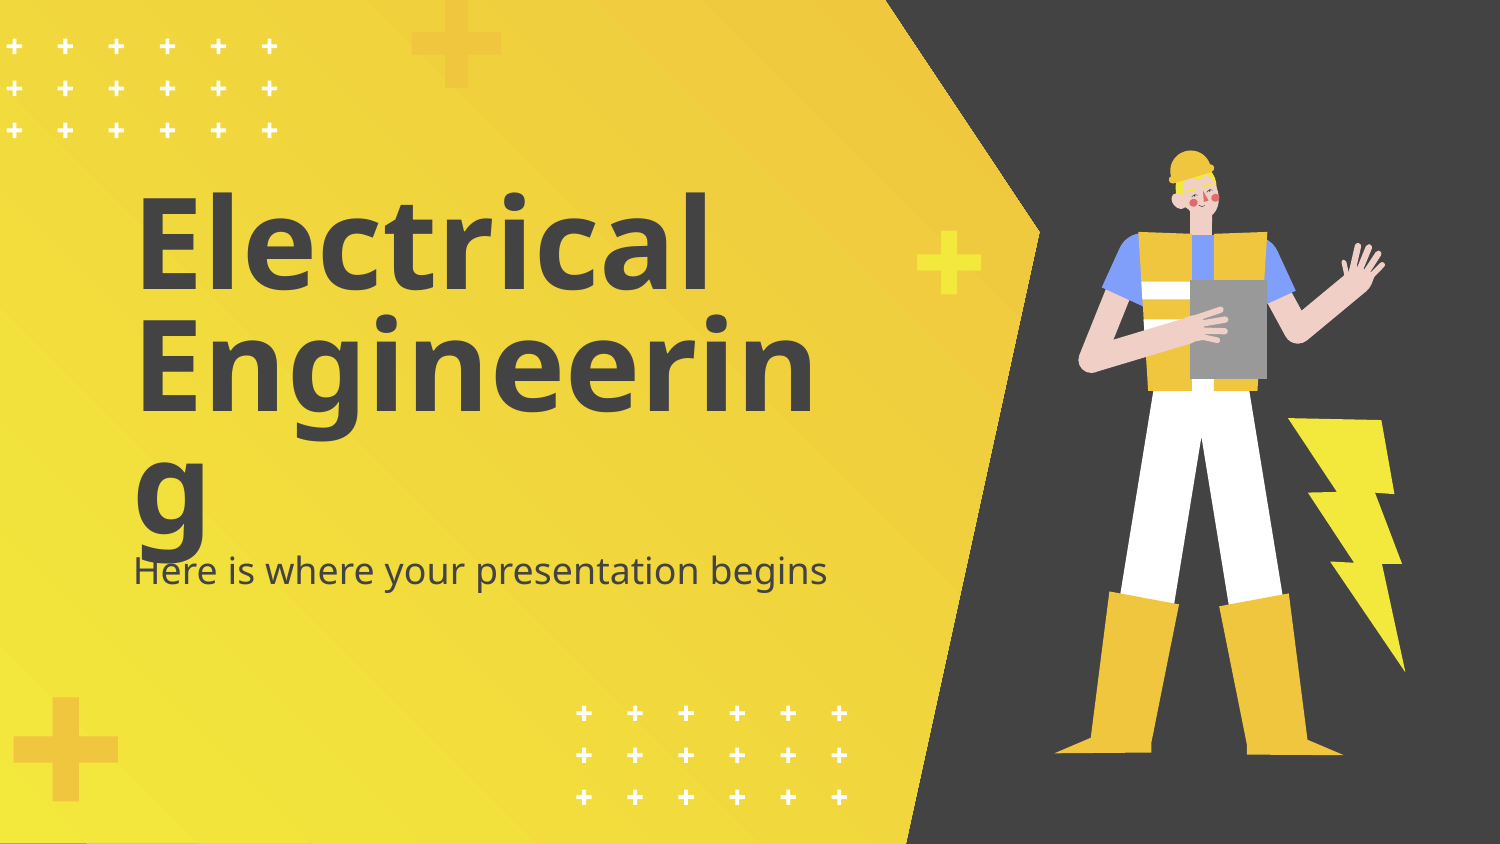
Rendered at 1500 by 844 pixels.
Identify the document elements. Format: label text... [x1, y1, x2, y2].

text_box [1054, 150, 1500, 756]
title Electrical Engineering [117, 233, 912, 517]
subtitle Here is where your presentation begins [117, 532, 861, 611]
text_box [917, 230, 982, 295]
